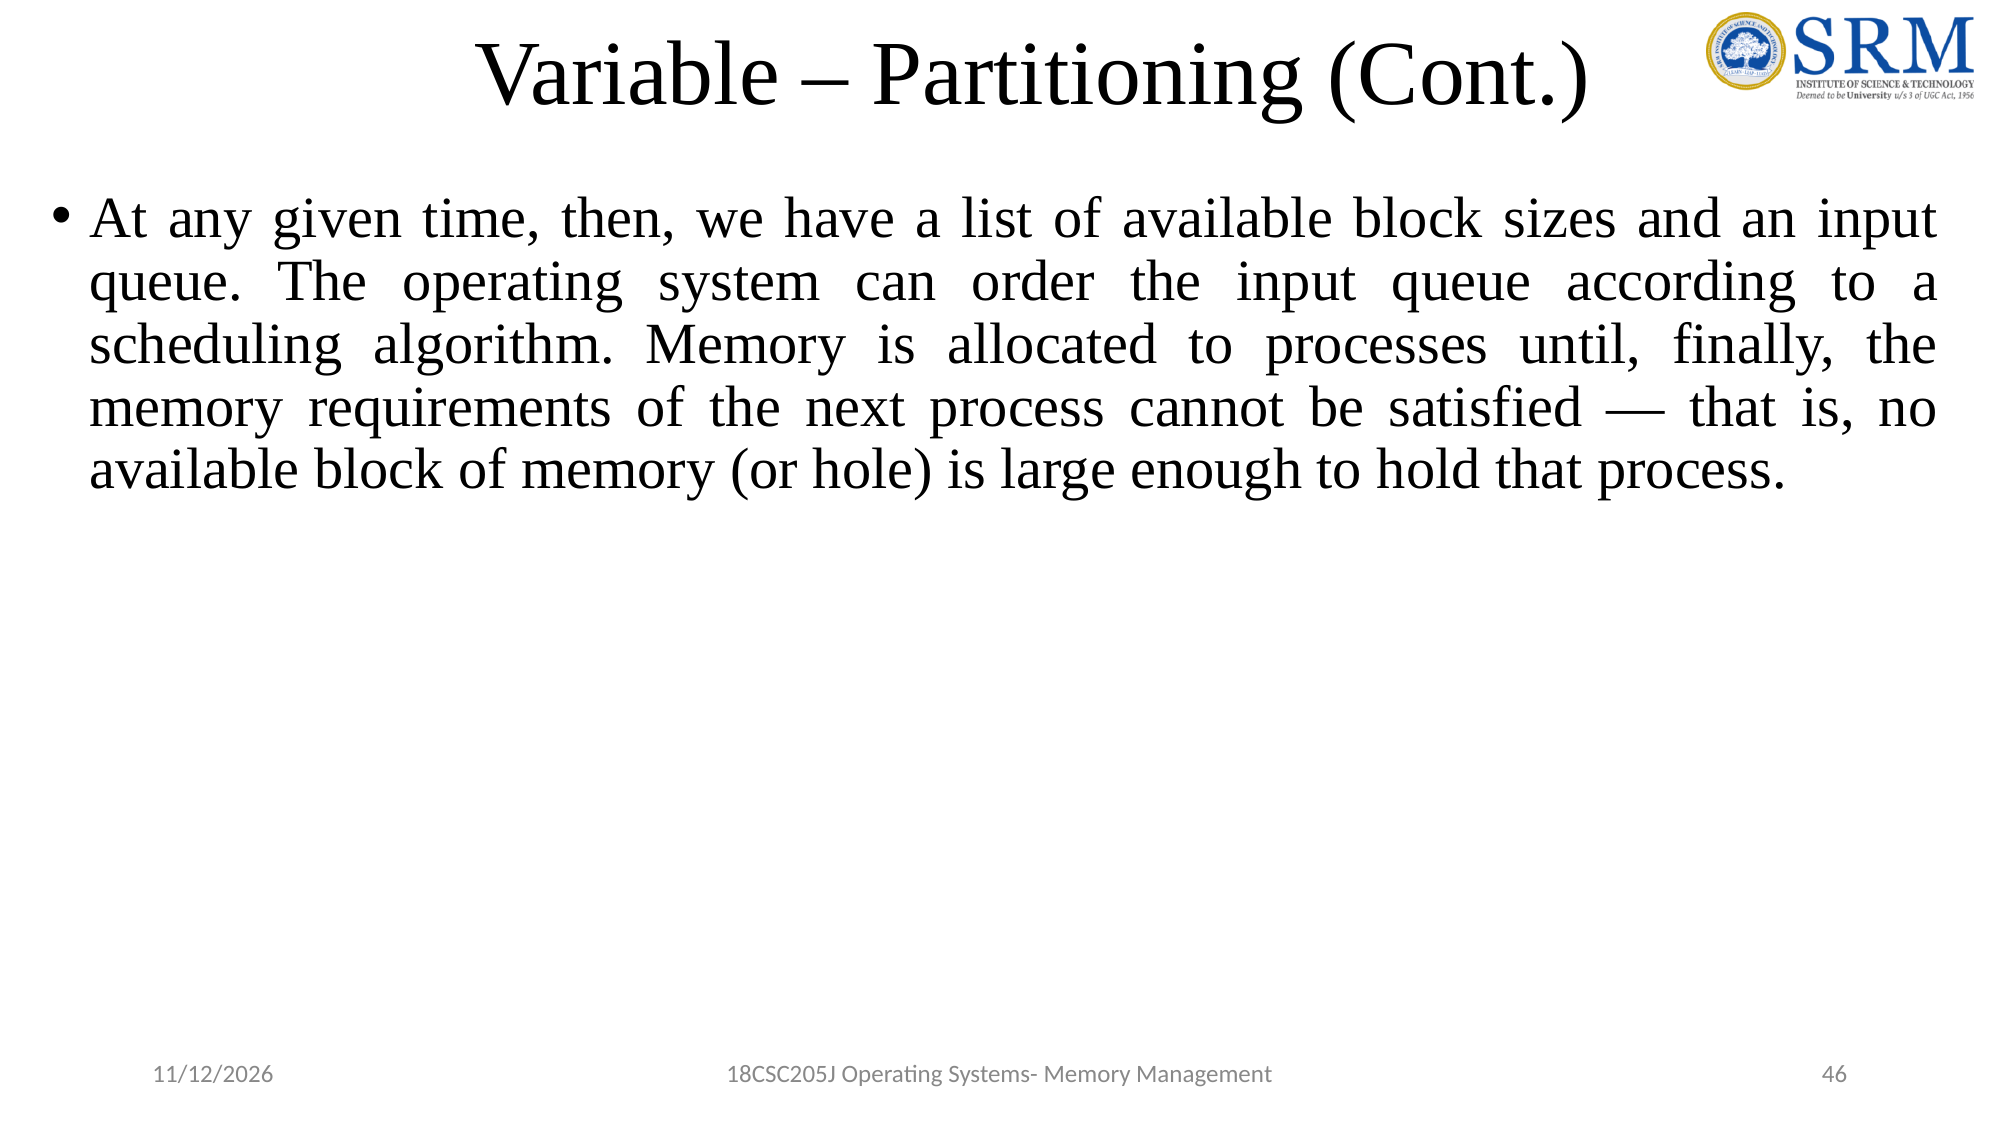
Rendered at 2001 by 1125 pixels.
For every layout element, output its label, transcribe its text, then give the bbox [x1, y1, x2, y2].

picture [1706, 12, 1974, 100]
footer 18CSC205J Operating Systems- Memory Management [662, 1042, 1338, 1103]
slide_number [137, 1042, 588, 1103]
title Variable – Partitioning (Cont.) [189, 27, 1900, 122]
slide_number 46 [1412, 1042, 1863, 1103]
list At any given time, then, we have a list of available block sizes and an input queue. The operating system can order the input queue according to a scheduling algorithm. Memory is allocated to processes until, finally, the memory requirements of the next process cannot be satisfied — that is, no available block of memory (or hole) is large enough to hold that process. [36, 179, 1954, 999]
